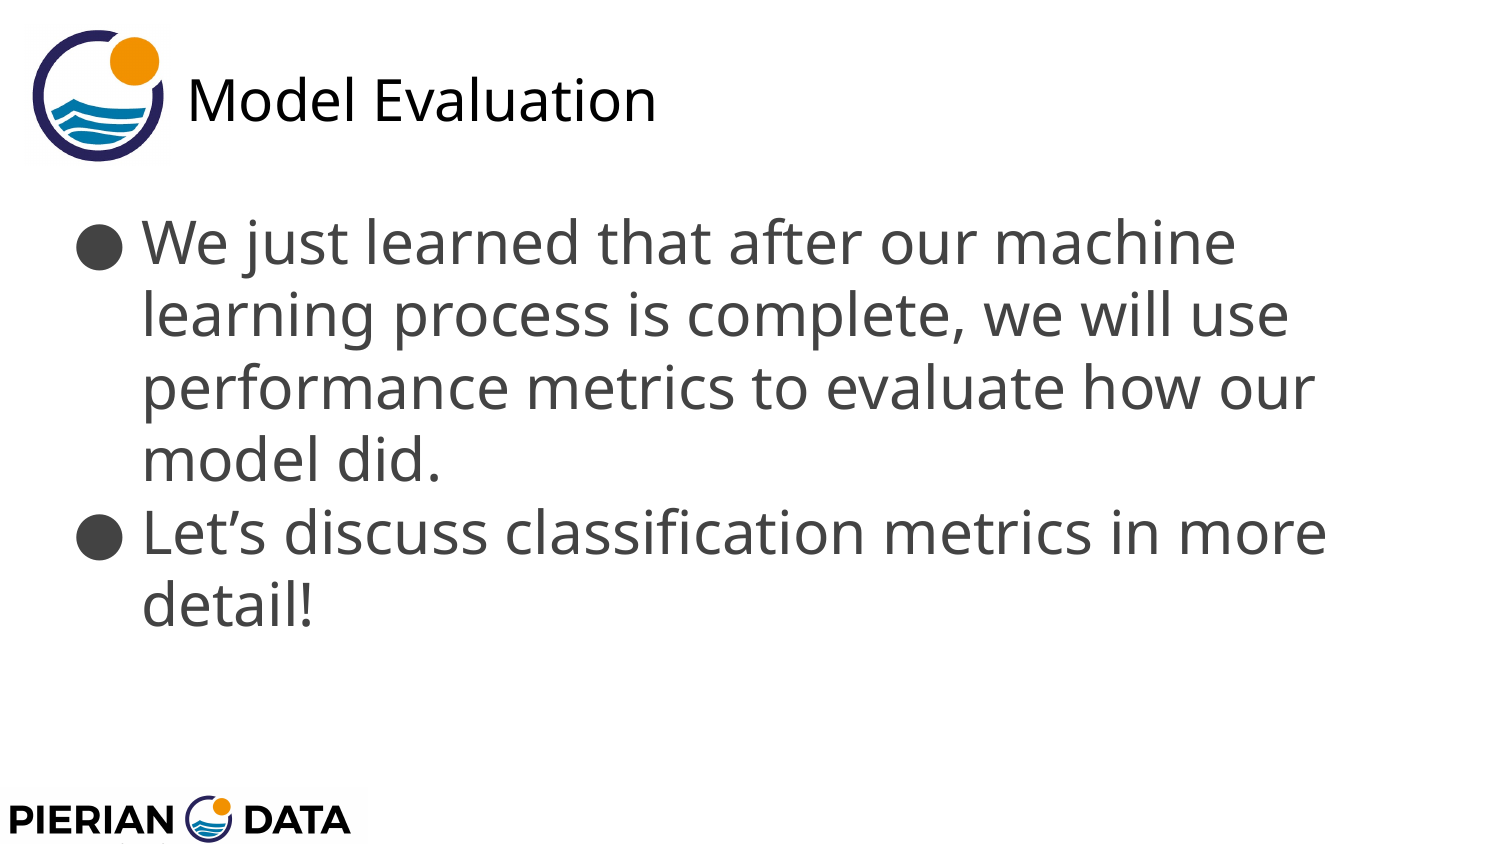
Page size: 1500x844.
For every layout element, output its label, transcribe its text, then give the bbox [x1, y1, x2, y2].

list We just learned that after our machine learning process is complete, we will use performance metrics to evaluate how our model did. Let’s discuss classification metrics in more detail! [51, 189, 1476, 750]
picture [24, 24, 172, 167]
title Model Evaluation [176, 48, 1449, 143]
picture [0, 787, 368, 844]
